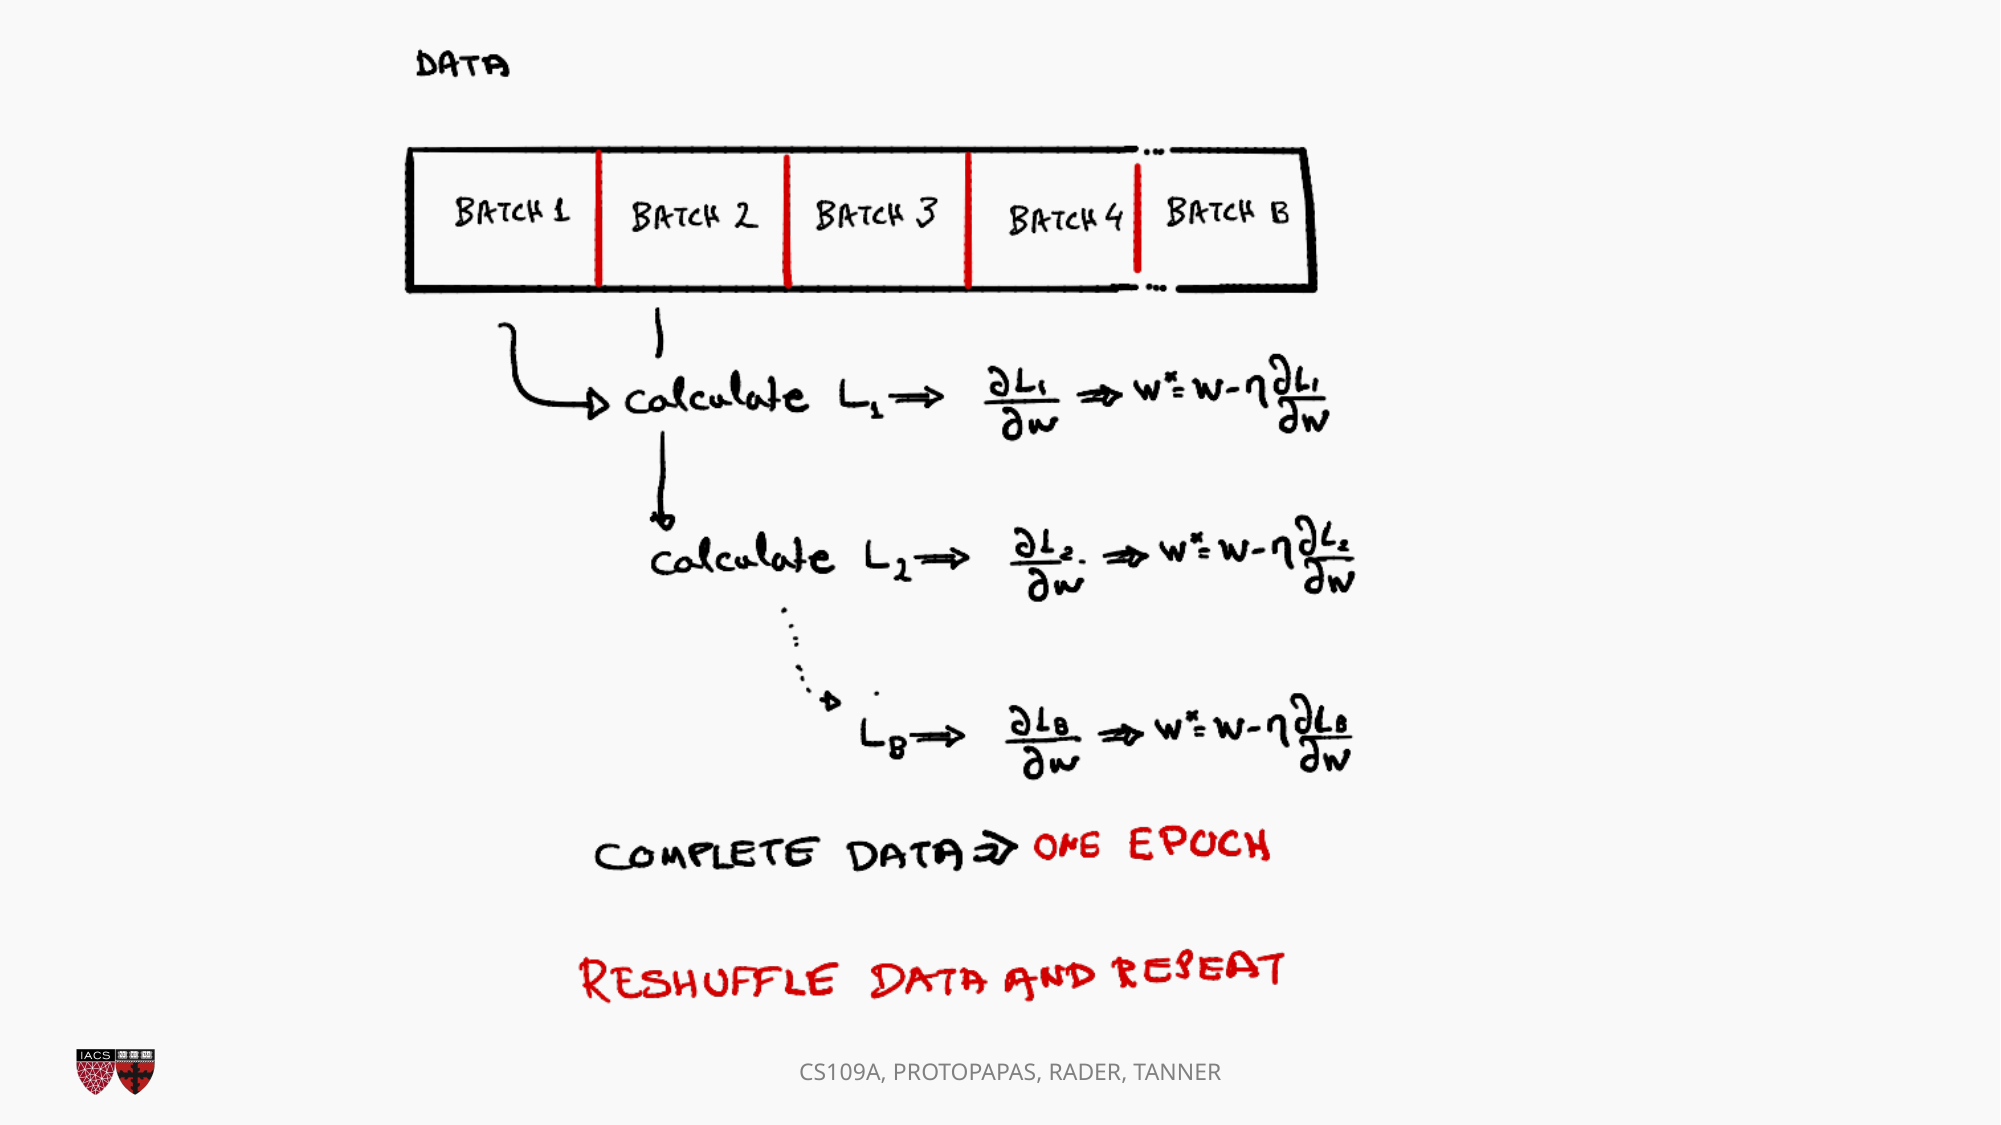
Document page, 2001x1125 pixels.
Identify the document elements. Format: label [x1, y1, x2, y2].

picture [311, 16, 1361, 1125]
picture [75, 1049, 155, 1095]
